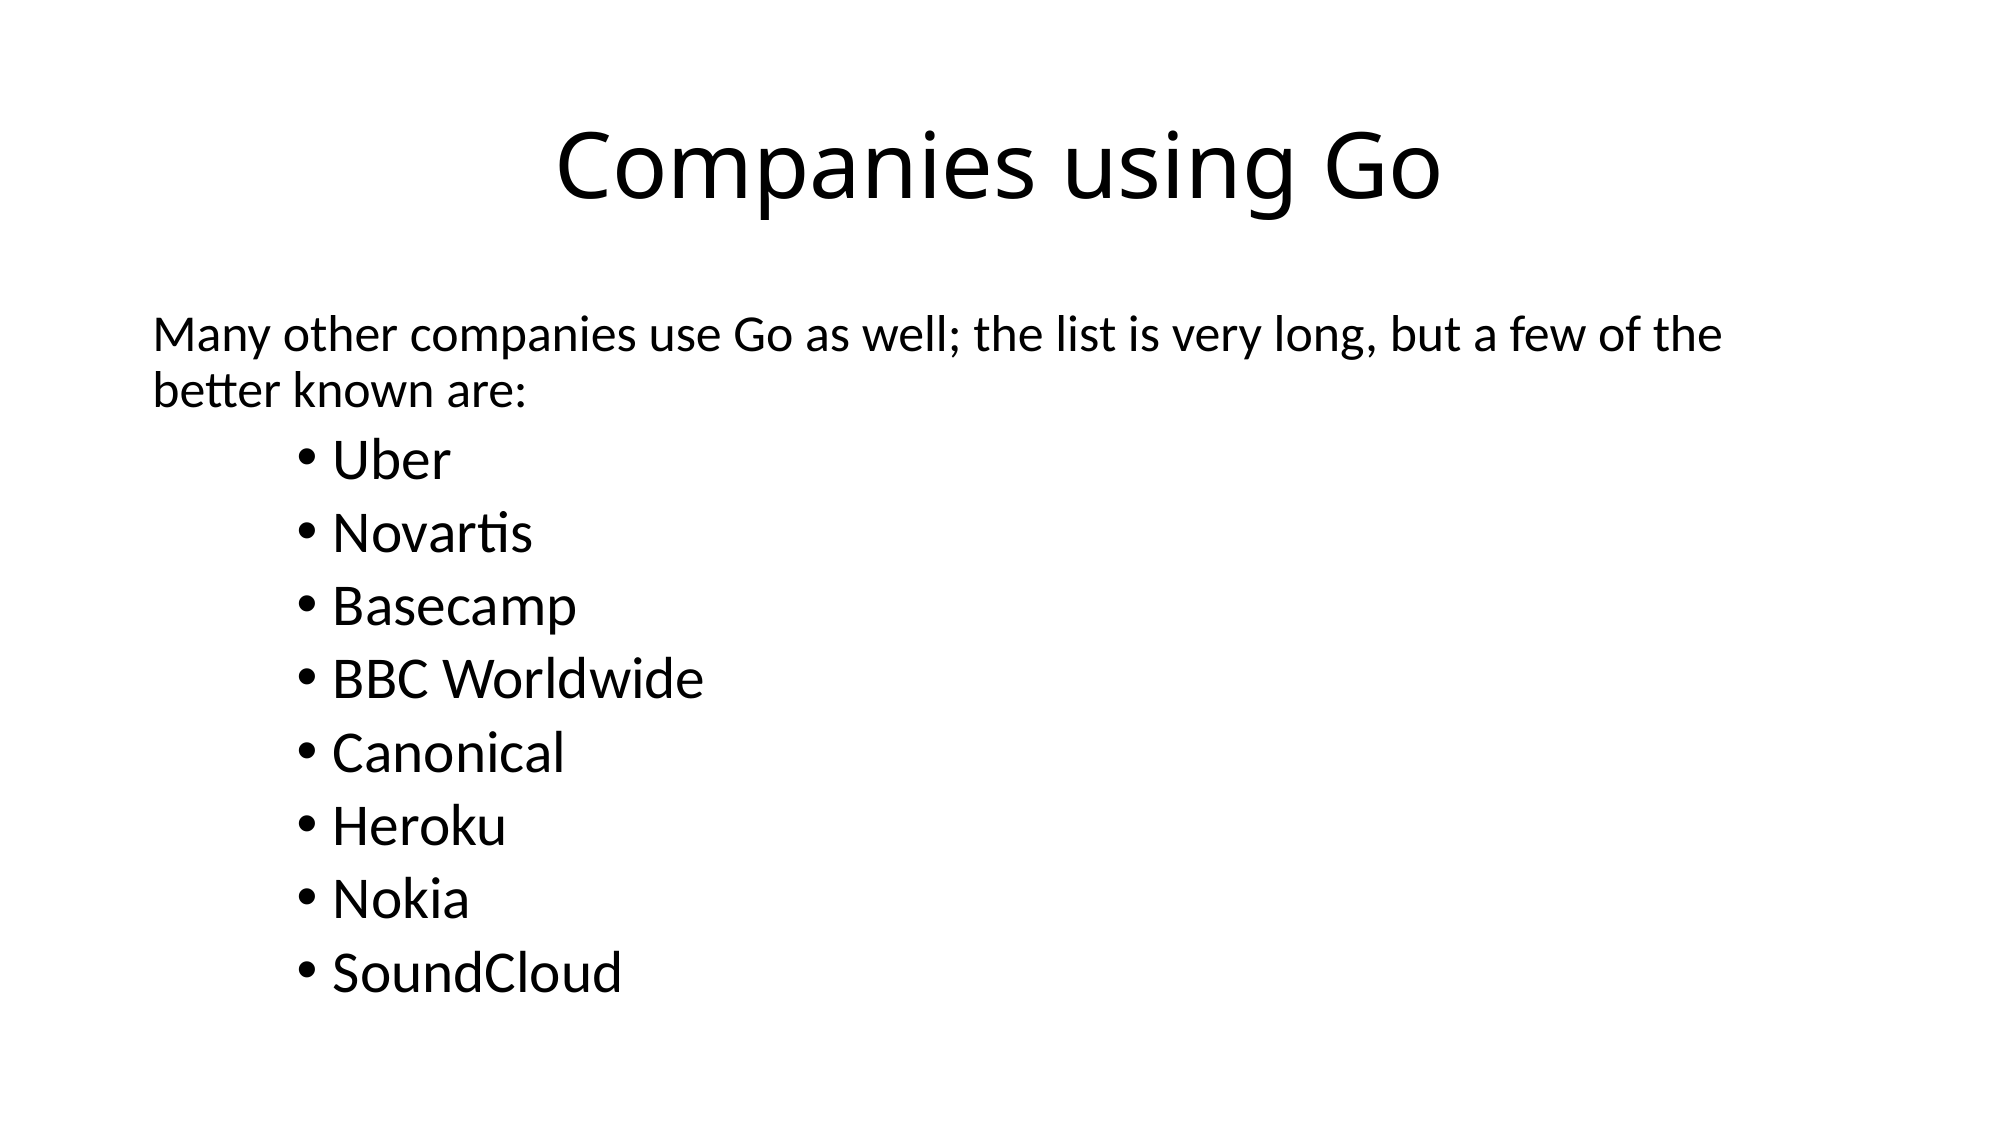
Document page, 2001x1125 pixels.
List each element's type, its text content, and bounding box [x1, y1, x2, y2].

list Many other companies use Go as well; the list is very long, but a few of the better known are: Uber Novartis Basecamp BBC Worldwide Canonical Heroku Nokia SoundCloud [137, 299, 1863, 1014]
title Companies using Go [137, 59, 1863, 278]
